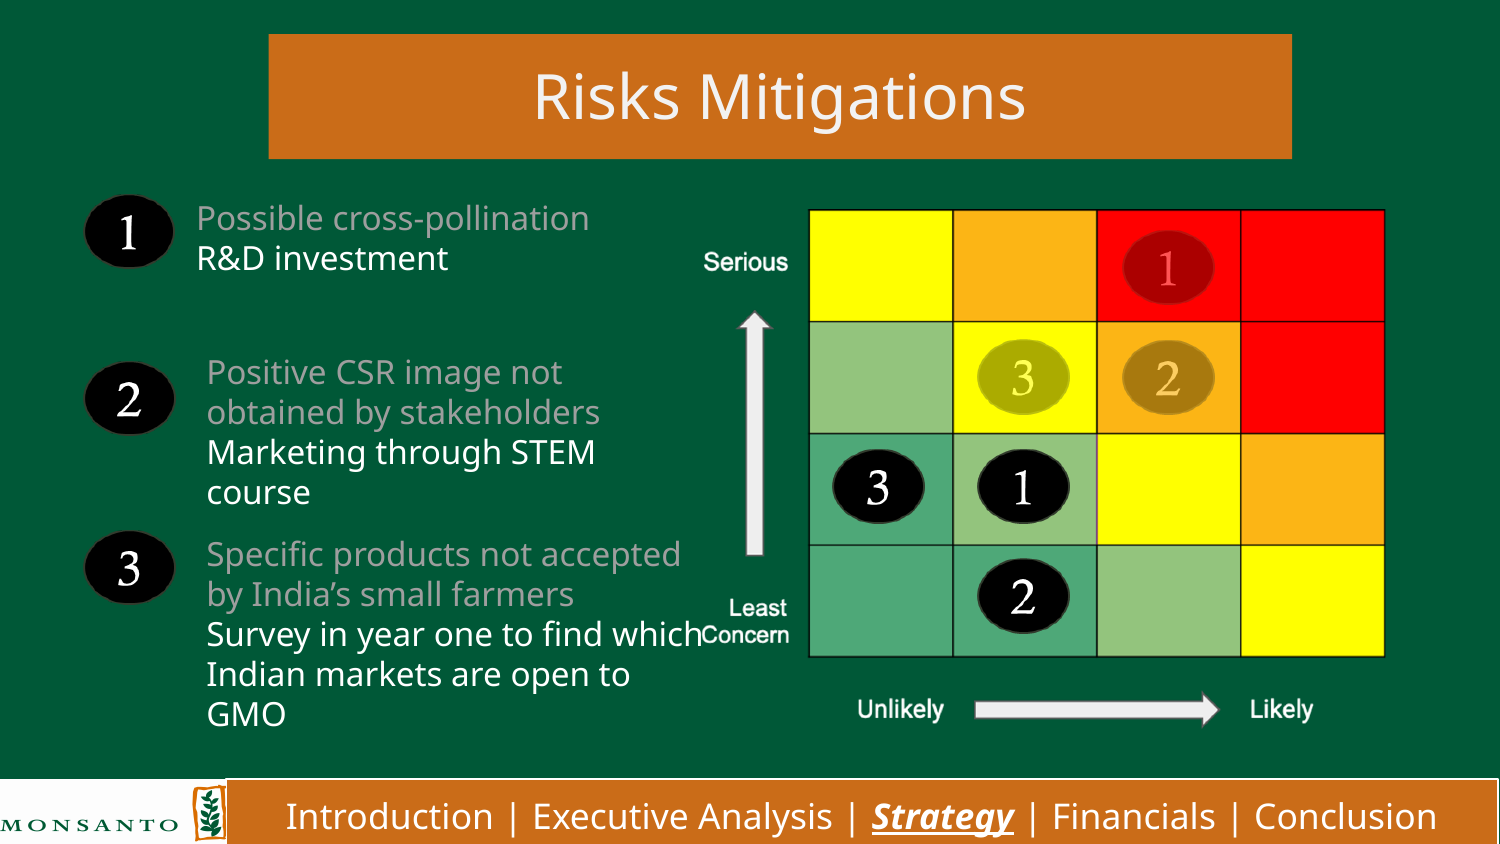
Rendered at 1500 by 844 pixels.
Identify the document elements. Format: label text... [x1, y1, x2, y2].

text_box [268, 34, 1293, 160]
picture [675, 209, 1387, 742]
picture [79, 183, 179, 294]
text_box Specific products not accepted by India’s small farmers Survey in year one to find which Indian markets are open to GMO [191, 518, 722, 776]
picture [0, 778, 227, 844]
picture [80, 520, 180, 631]
text_box Introduction | Executive Analysis | Strategy | Financials | Conclusion [228, 779, 1498, 844]
text_box Possible cross-pollination R&D investment [181, 182, 711, 292]
title Risks Mitigations [342, 41, 1219, 152]
picture [80, 351, 180, 461]
text_box Positive CSR image not obtained by stakeholders Marketing through STEM course [191, 336, 670, 518]
